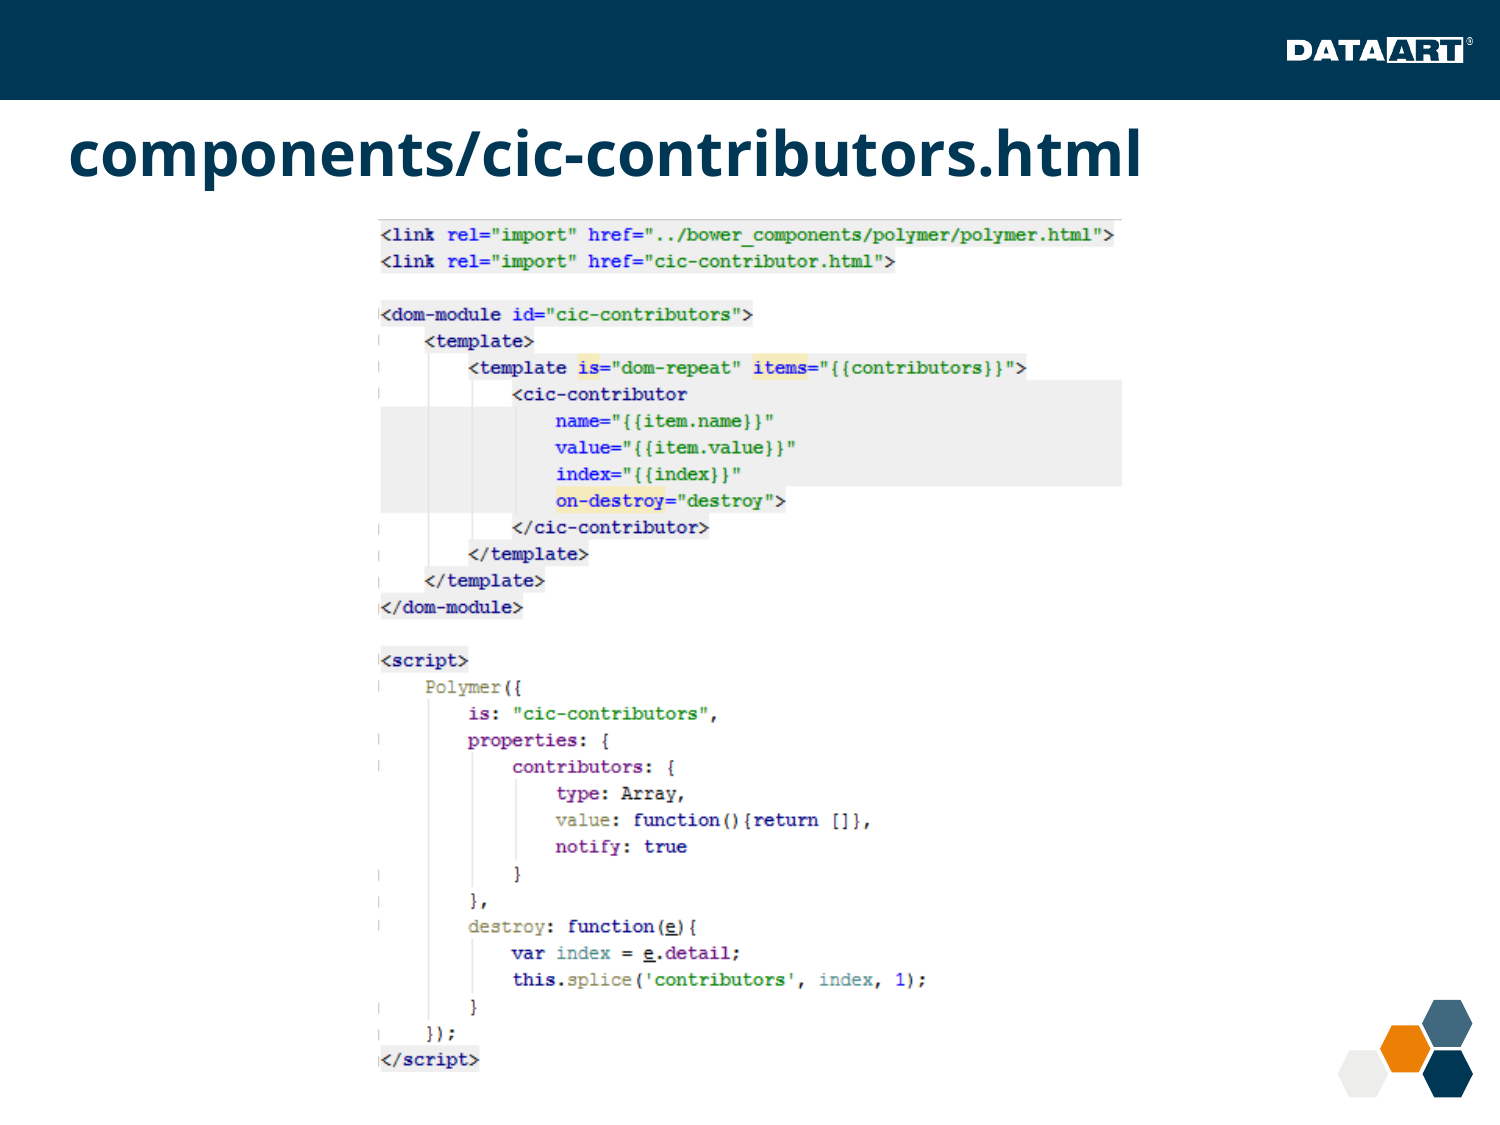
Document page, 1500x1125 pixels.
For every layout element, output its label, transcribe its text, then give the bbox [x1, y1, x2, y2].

picture [1315, 40, 1338, 60]
title components/cic-contributors.html [53, 101, 1489, 202]
picture [377, 219, 1123, 1072]
picture [1288, 40, 1312, 60]
picture [1387, 38, 1463, 62]
picture [1360, 40, 1384, 60]
picture [1339, 40, 1360, 60]
